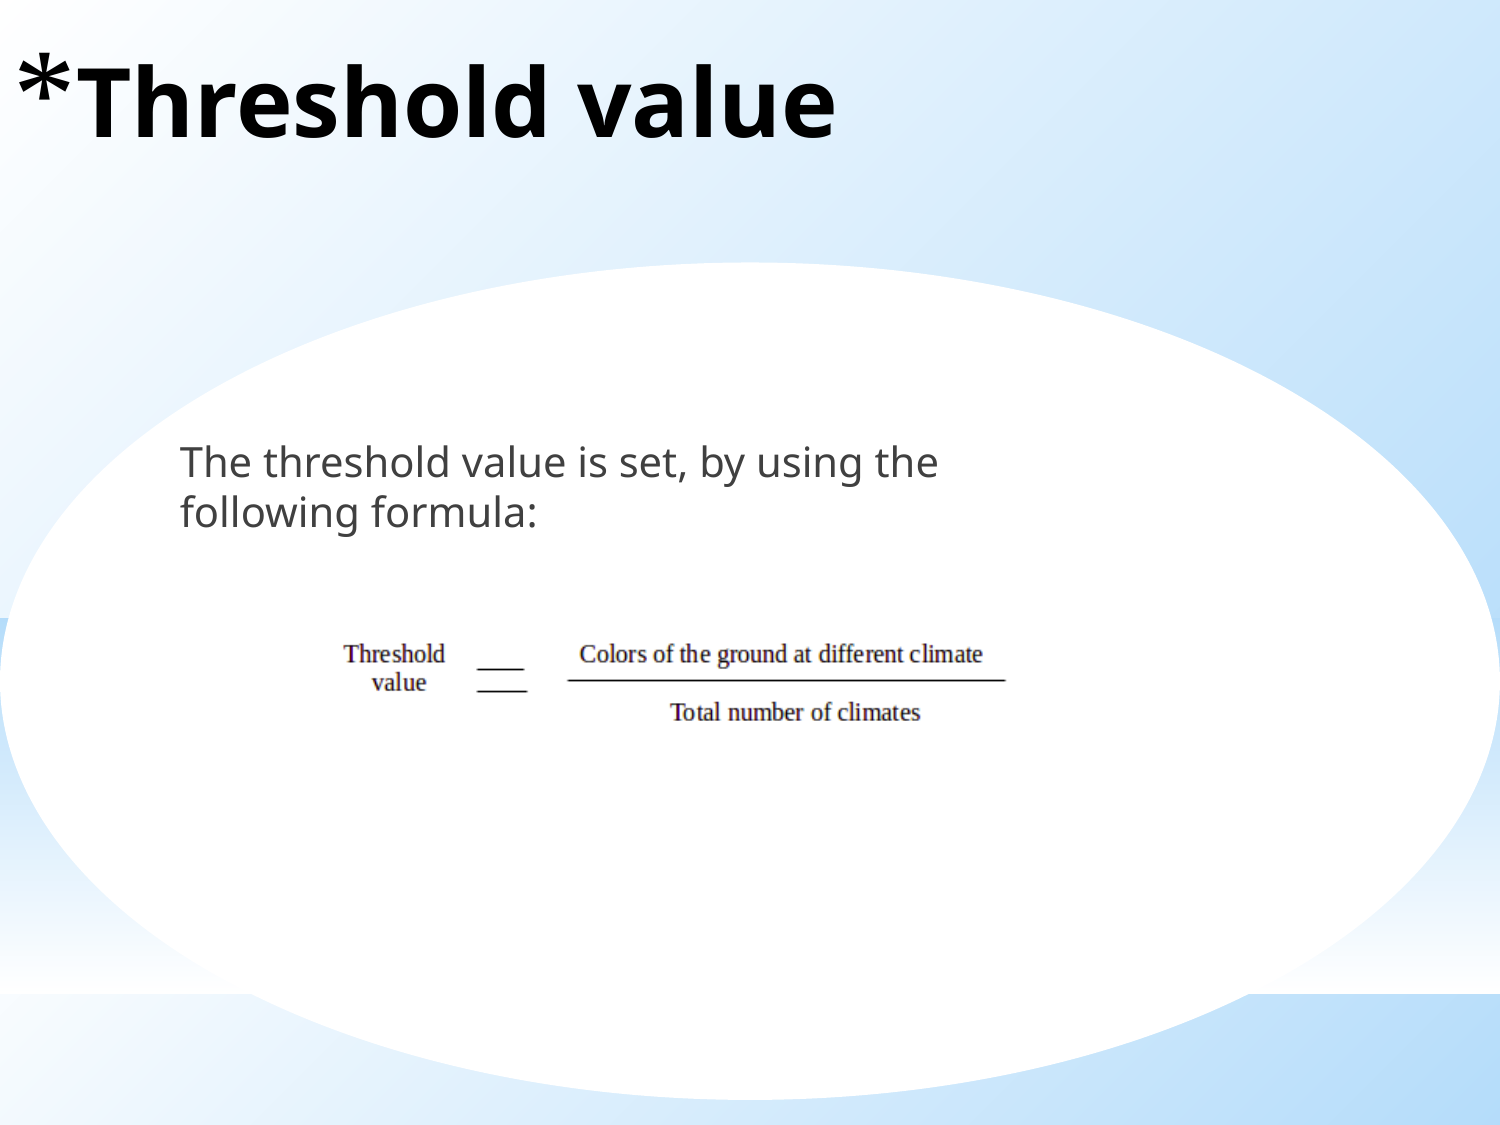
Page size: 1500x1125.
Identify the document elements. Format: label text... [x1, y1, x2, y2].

picture [299, 584, 1047, 806]
text_box Threshold value [0, 34, 1069, 222]
text_box The threshold value is set, by using the following formula: [164, 428, 1140, 855]
